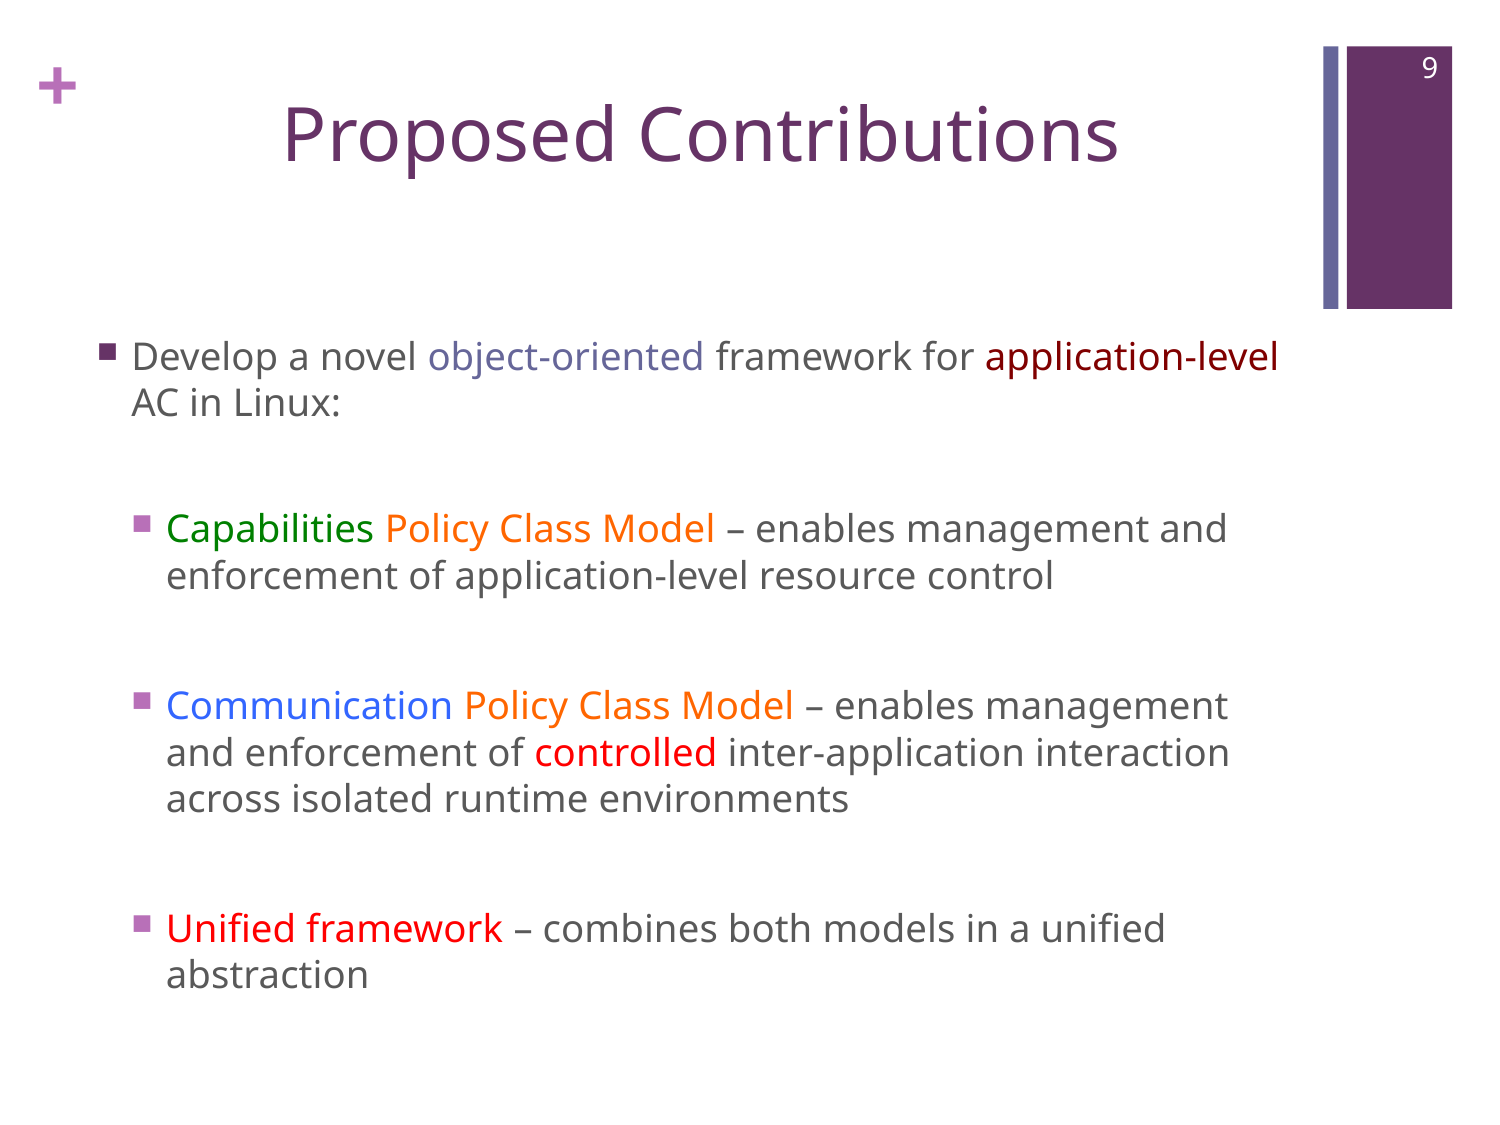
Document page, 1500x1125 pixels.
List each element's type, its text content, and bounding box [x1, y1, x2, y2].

list Develop a novel object-oriented framework for application-level AC in Linux: Capabilities Policy Class Model – enables management and enforcement of application-level resource control Communication Policy Class Model – enables management and enforcement of controlled inter-application interaction across isolated runtime environments Unified framework – combines both models in a unified abstraction [81, 324, 1322, 1005]
title Proposed Contributions [81, 79, 1322, 263]
slide_number 9 [1362, 39, 1454, 100]
